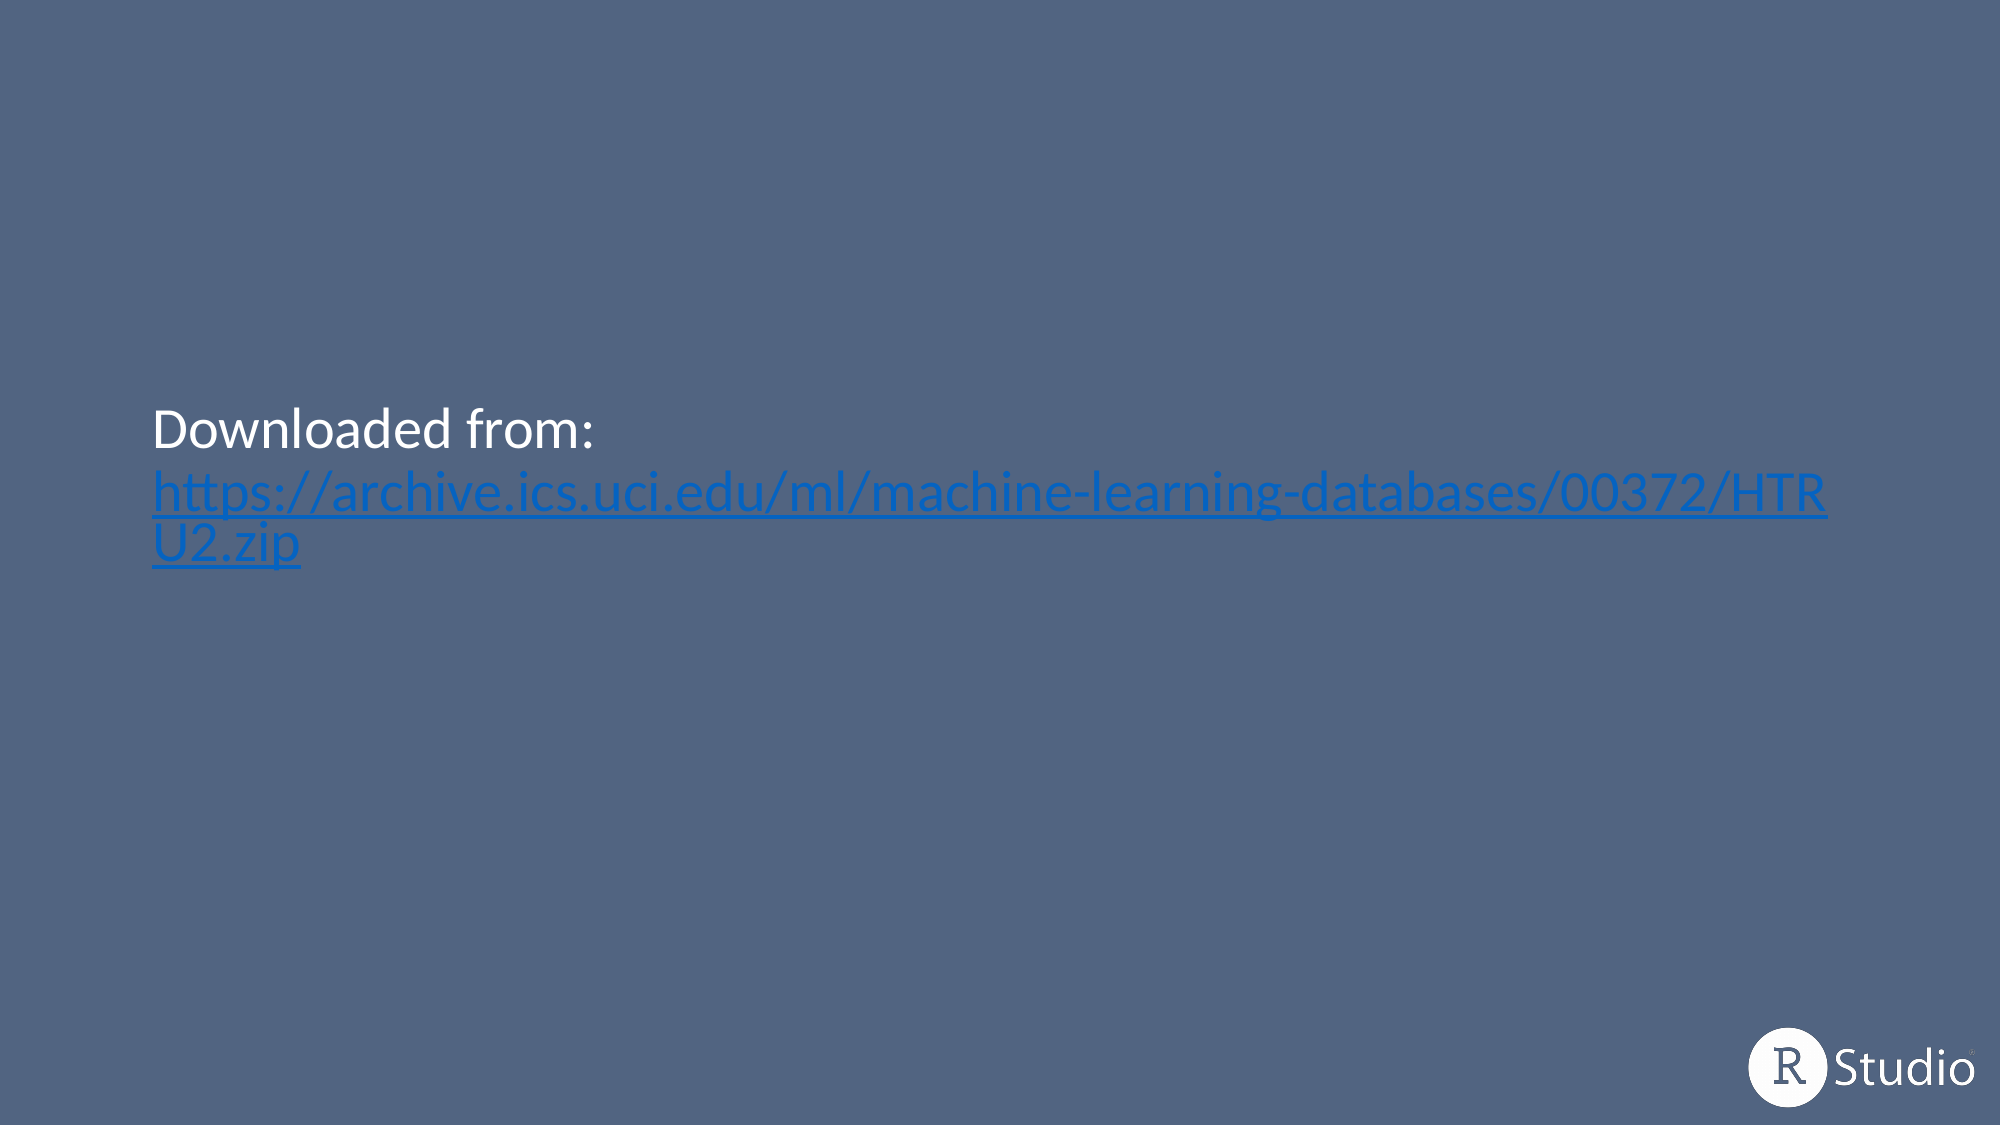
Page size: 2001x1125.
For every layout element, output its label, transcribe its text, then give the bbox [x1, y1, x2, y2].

picture [1747, 1027, 1976, 1108]
list Downloaded from: https://archive.ics.uci.edu/ml/machine-learning-databases/00372/HTRU2.zip [137, 299, 1863, 1014]
